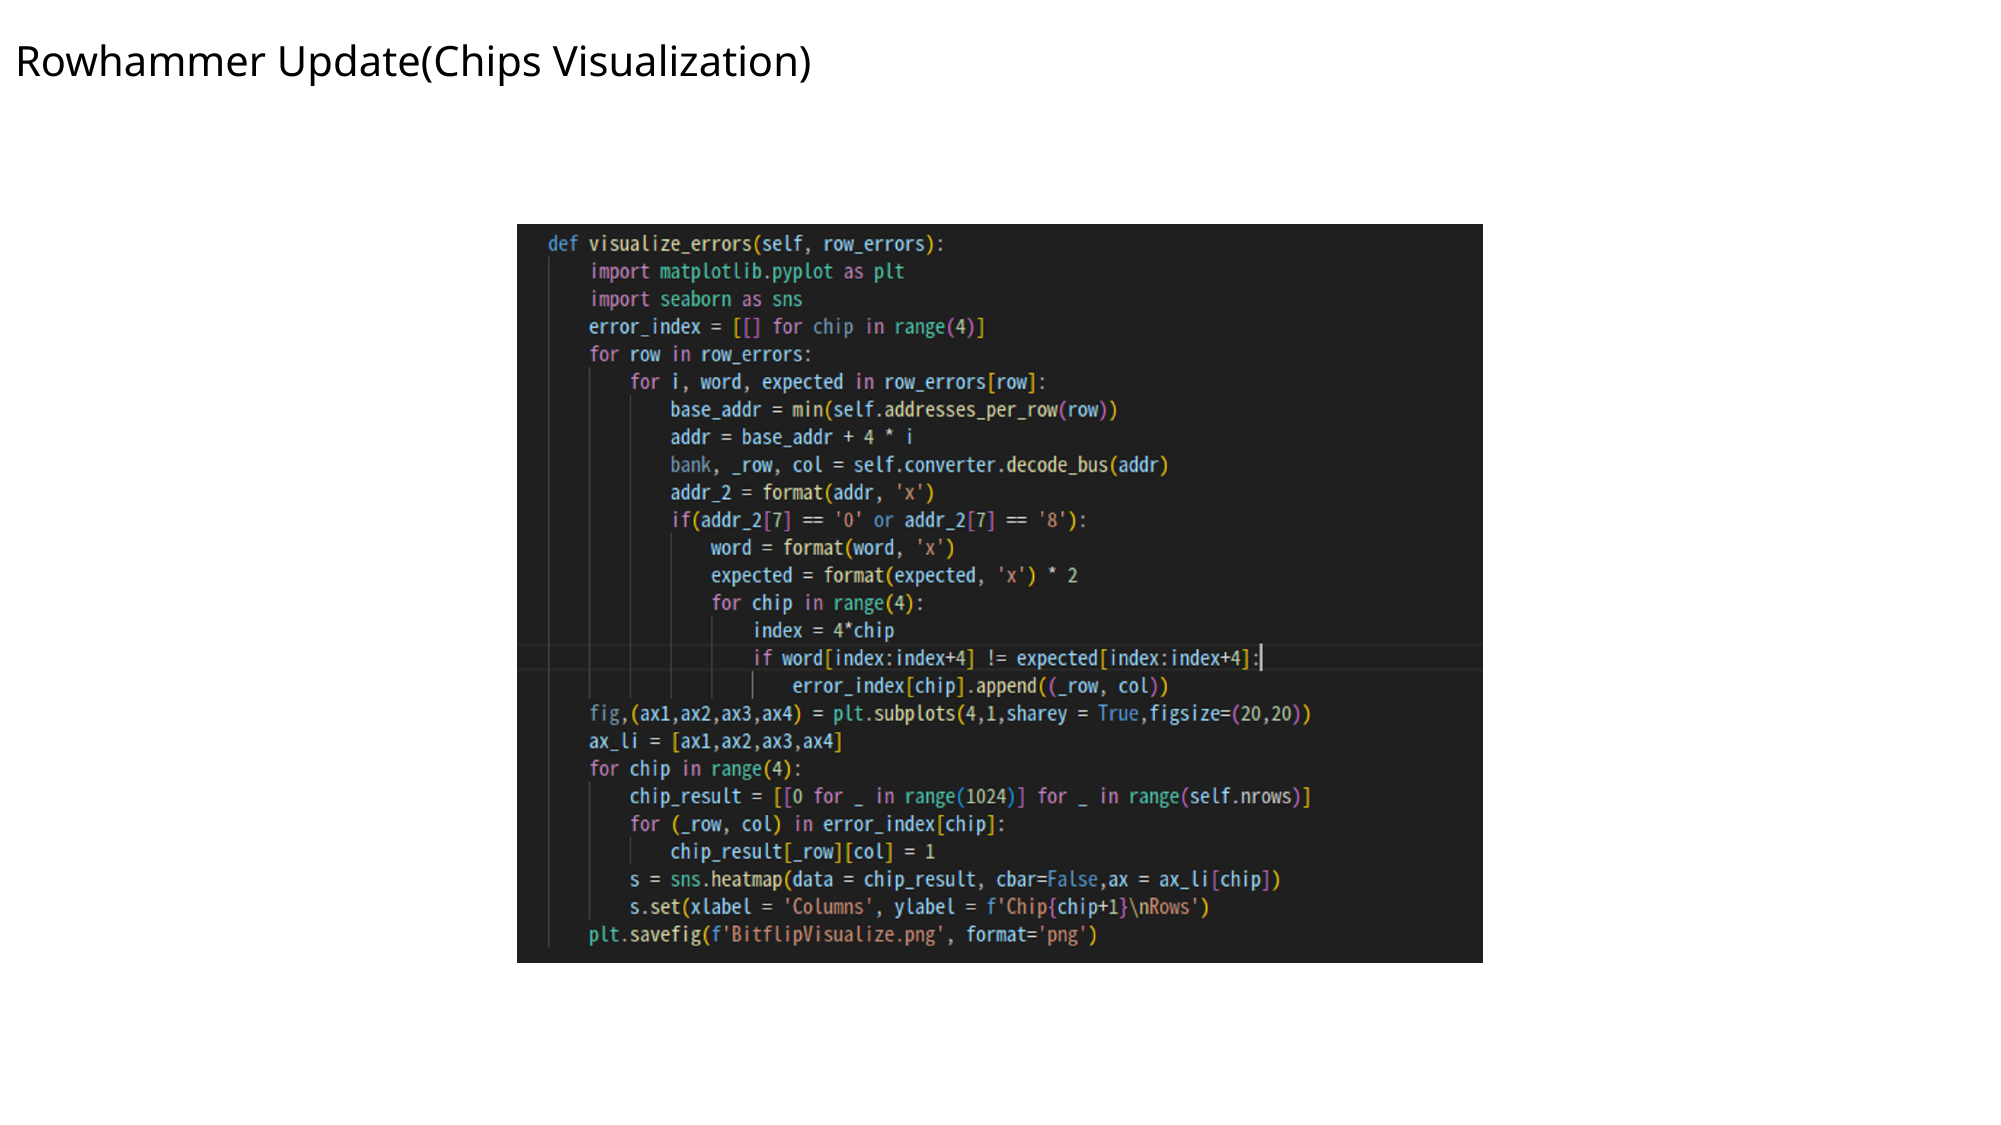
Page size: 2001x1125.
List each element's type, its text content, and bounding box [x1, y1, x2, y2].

text_box Rowhammer Update(Chips Visualization) [0, 0, 1023, 95]
picture [517, 224, 1483, 963]
